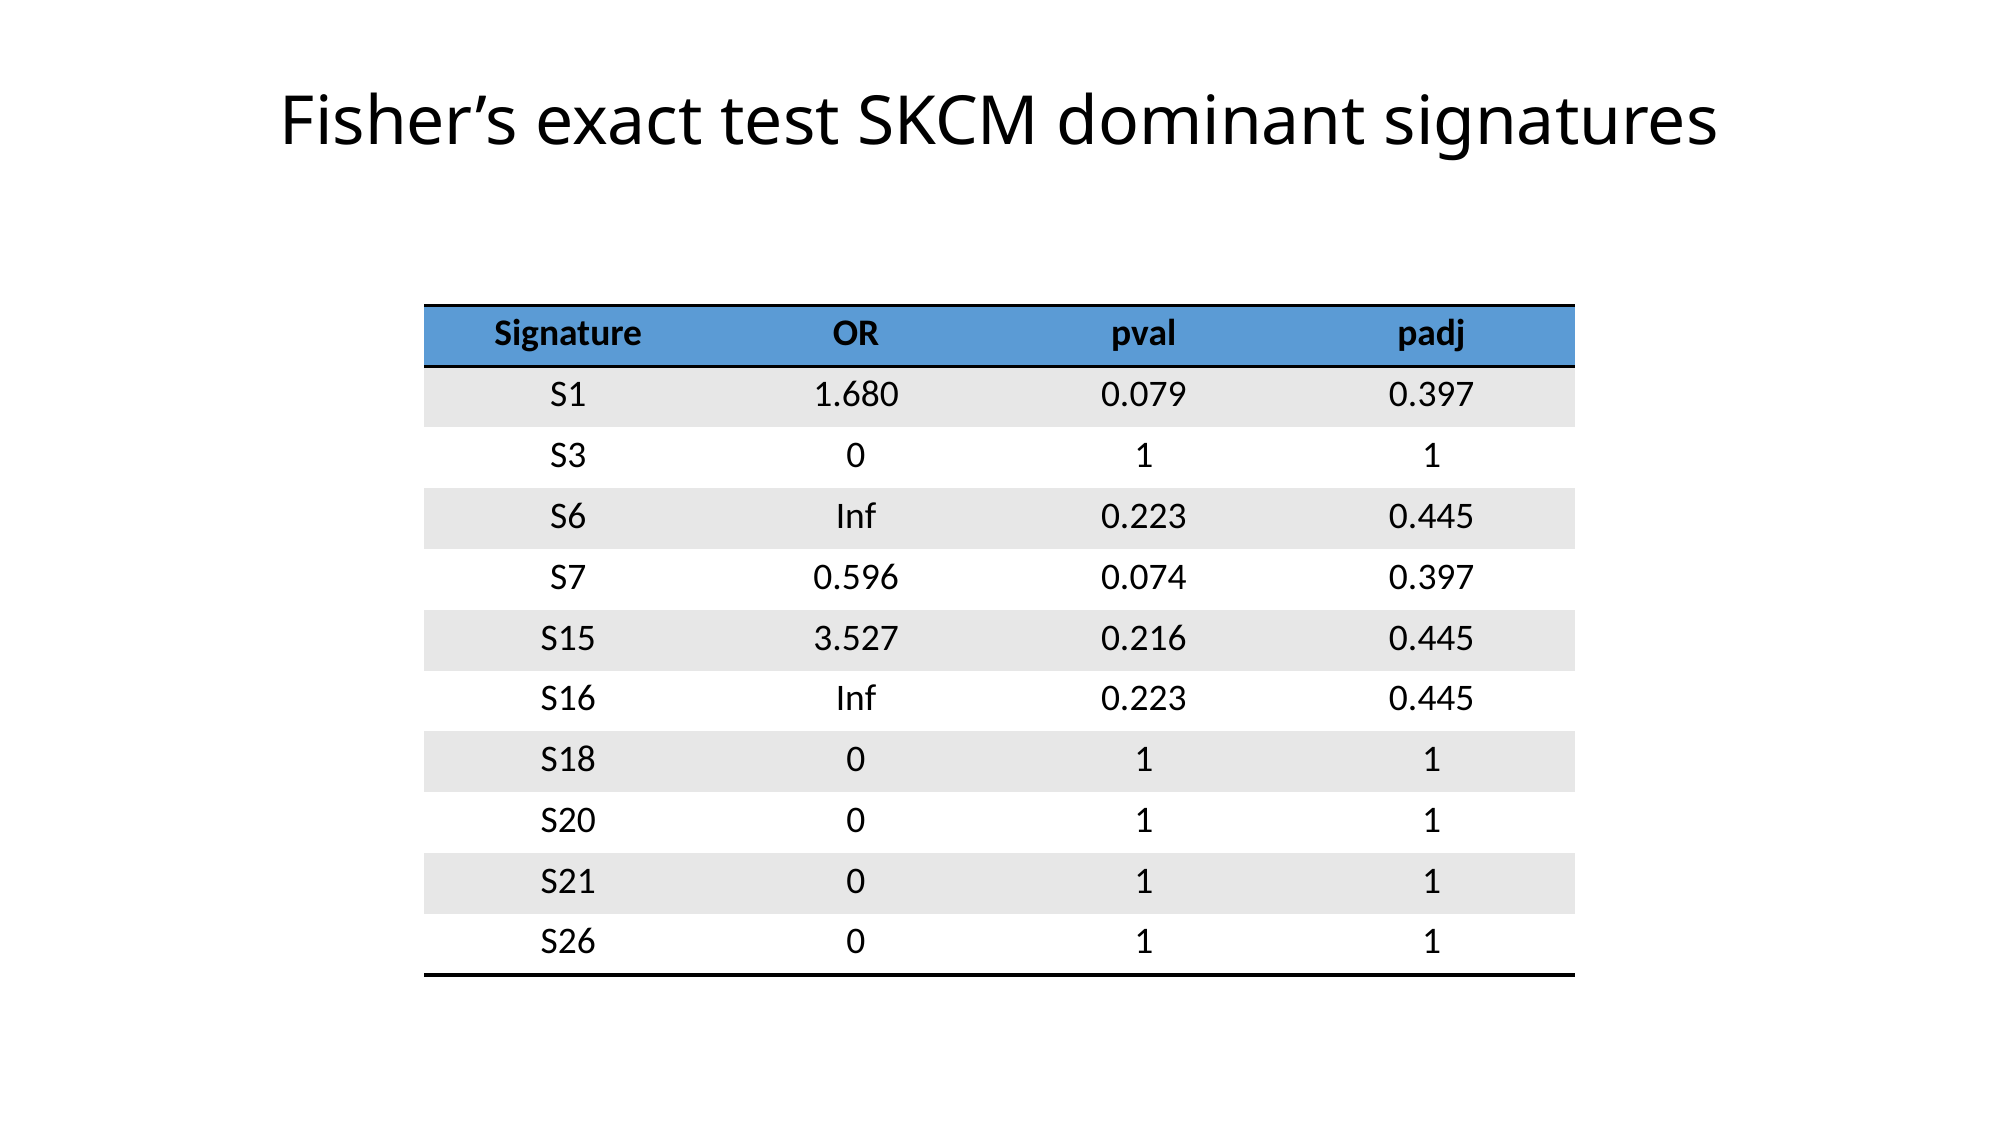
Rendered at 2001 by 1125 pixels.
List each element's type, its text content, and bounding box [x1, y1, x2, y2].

table_cell 0.445 [1288, 610, 1575, 671]
table_cell 0 [712, 853, 1000, 914]
table_cell S6 [424, 488, 712, 549]
table_cell 0.079 [1000, 368, 1288, 427]
table_cell 1 [1288, 731, 1575, 792]
table_cell 1 [1000, 731, 1288, 792]
table_cell 0 [712, 731, 1000, 792]
table_cell S20 [424, 792, 712, 853]
table_cell Inf [712, 671, 1000, 731]
table_cell S15 [424, 610, 712, 671]
table_header pval [1000, 307, 1288, 365]
table_header OR [712, 307, 1000, 365]
table_cell S26 [424, 914, 712, 973]
table_cell 1.680 [712, 368, 1000, 427]
table_header Signature [424, 307, 712, 365]
table_header padj [1288, 307, 1575, 365]
table_cell 0 [712, 792, 1000, 853]
table_cell 0.397 [1288, 368, 1575, 427]
table_cell S21 [424, 853, 712, 914]
table_cell 0.216 [1000, 610, 1288, 671]
table_cell 0 [712, 427, 1000, 488]
table_cell S16 [424, 671, 712, 731]
table_cell 0.223 [1000, 488, 1288, 549]
table_cell 0.223 [1000, 671, 1288, 731]
title Fisher’s exact test SKCM dominant signatures [137, 59, 1863, 185]
table_cell 0.445 [1288, 671, 1575, 731]
table_cell 1 [1288, 853, 1575, 914]
table_cell 0 [712, 914, 1000, 973]
table_cell 1 [1000, 853, 1288, 914]
table_cell 0.596 [712, 549, 1000, 610]
table_cell S7 [424, 549, 712, 610]
table_cell 0.397 [1288, 549, 1575, 610]
table_cell 3.527 [712, 610, 1000, 671]
table_cell S3 [424, 427, 712, 488]
table_cell 1 [1288, 427, 1575, 488]
table_cell Inf [712, 488, 1000, 549]
table_cell S18 [424, 731, 712, 792]
table_cell 1 [1288, 914, 1575, 973]
table_cell S1 [424, 368, 712, 427]
table_cell 1 [1000, 914, 1288, 973]
table_cell 1 [1288, 792, 1575, 853]
table_cell 1 [1000, 792, 1288, 853]
table_cell 0.445 [1288, 488, 1575, 549]
table_cell 0.074 [1000, 549, 1288, 610]
table_cell 1 [1000, 427, 1288, 488]
